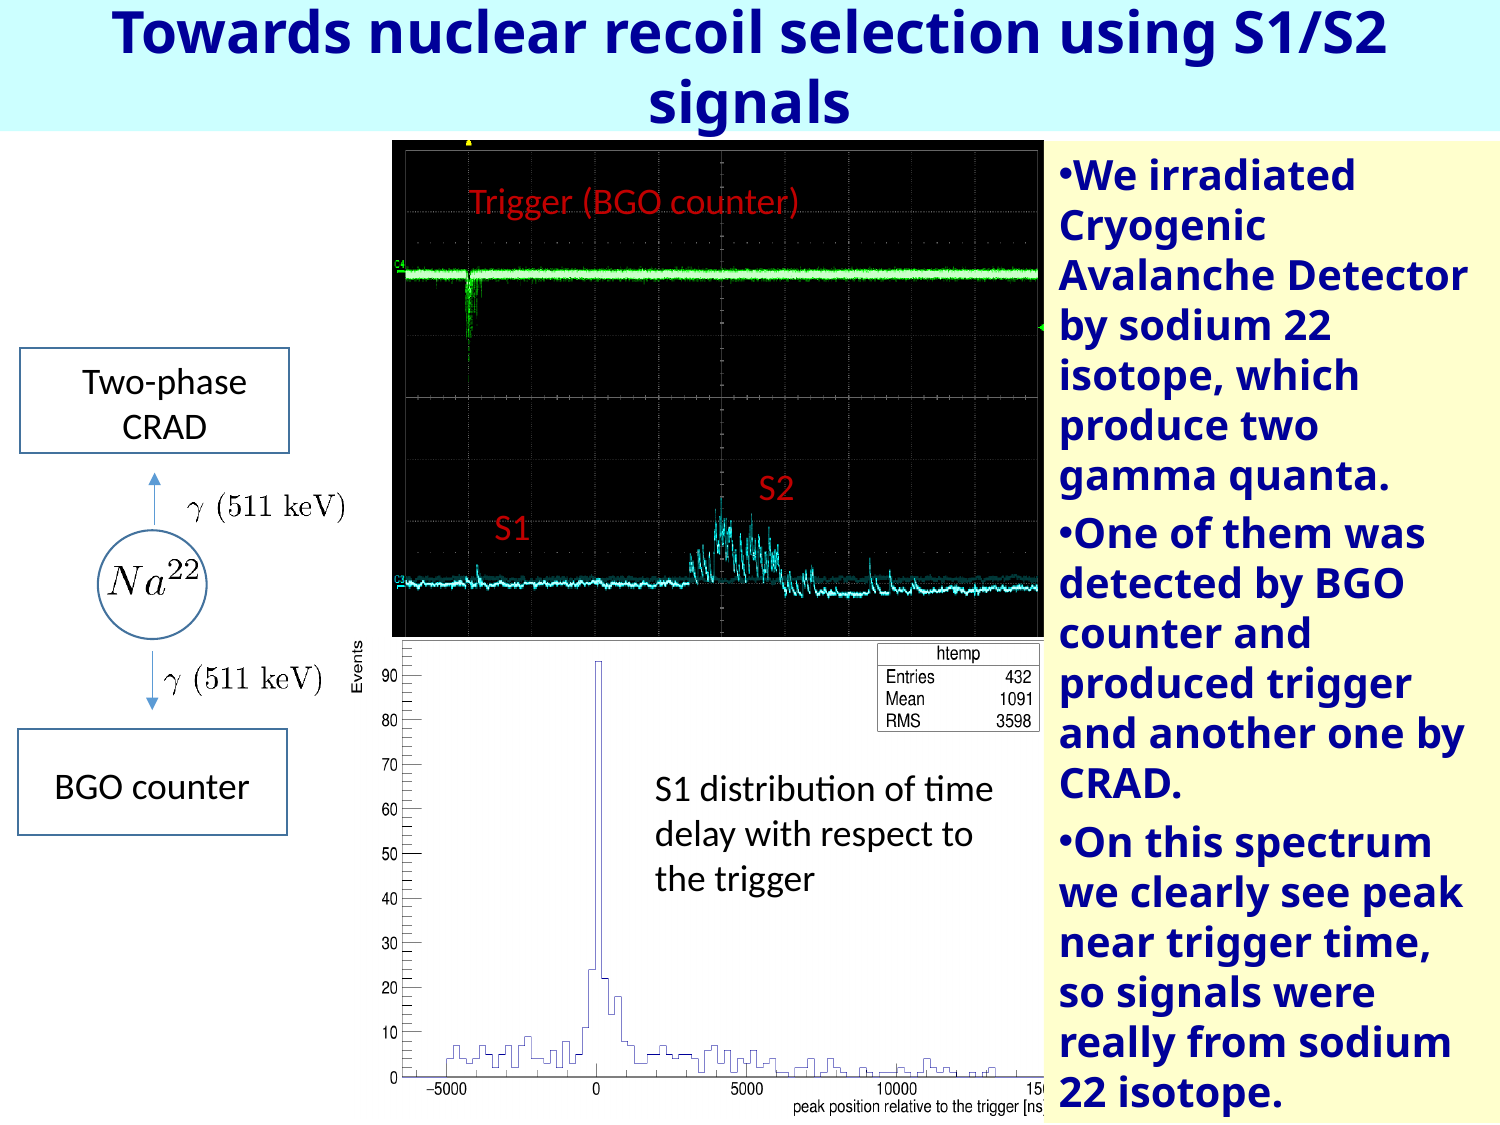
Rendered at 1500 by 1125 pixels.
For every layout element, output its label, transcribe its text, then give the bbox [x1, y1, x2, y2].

picture [187, 492, 344, 523]
text_box [17, 728, 288, 836]
text_box [19, 347, 290, 454]
picture [107, 559, 198, 595]
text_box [348, 637, 1069, 1119]
text_box [96, 529, 208, 641]
text_box Two-phase CRAD [22, 349, 307, 455]
text_box BGO counter [17, 754, 287, 815]
picture [164, 664, 321, 696]
text_box We irradiated Cryogenic Avalanche Detector by sodium 22 isotope, which produce two gamma quanta. One of them was detected by BGO counter and produced trigger and another one by CRAD. On this spectrum we clearly see peak near trigger time, so signals were really from sodium 22 isotope. [1043, 141, 1500, 1123]
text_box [392, 140, 1044, 637]
text_box Towards nuclear recoil selection using S1/S2 signals [0, 0, 1500, 132]
